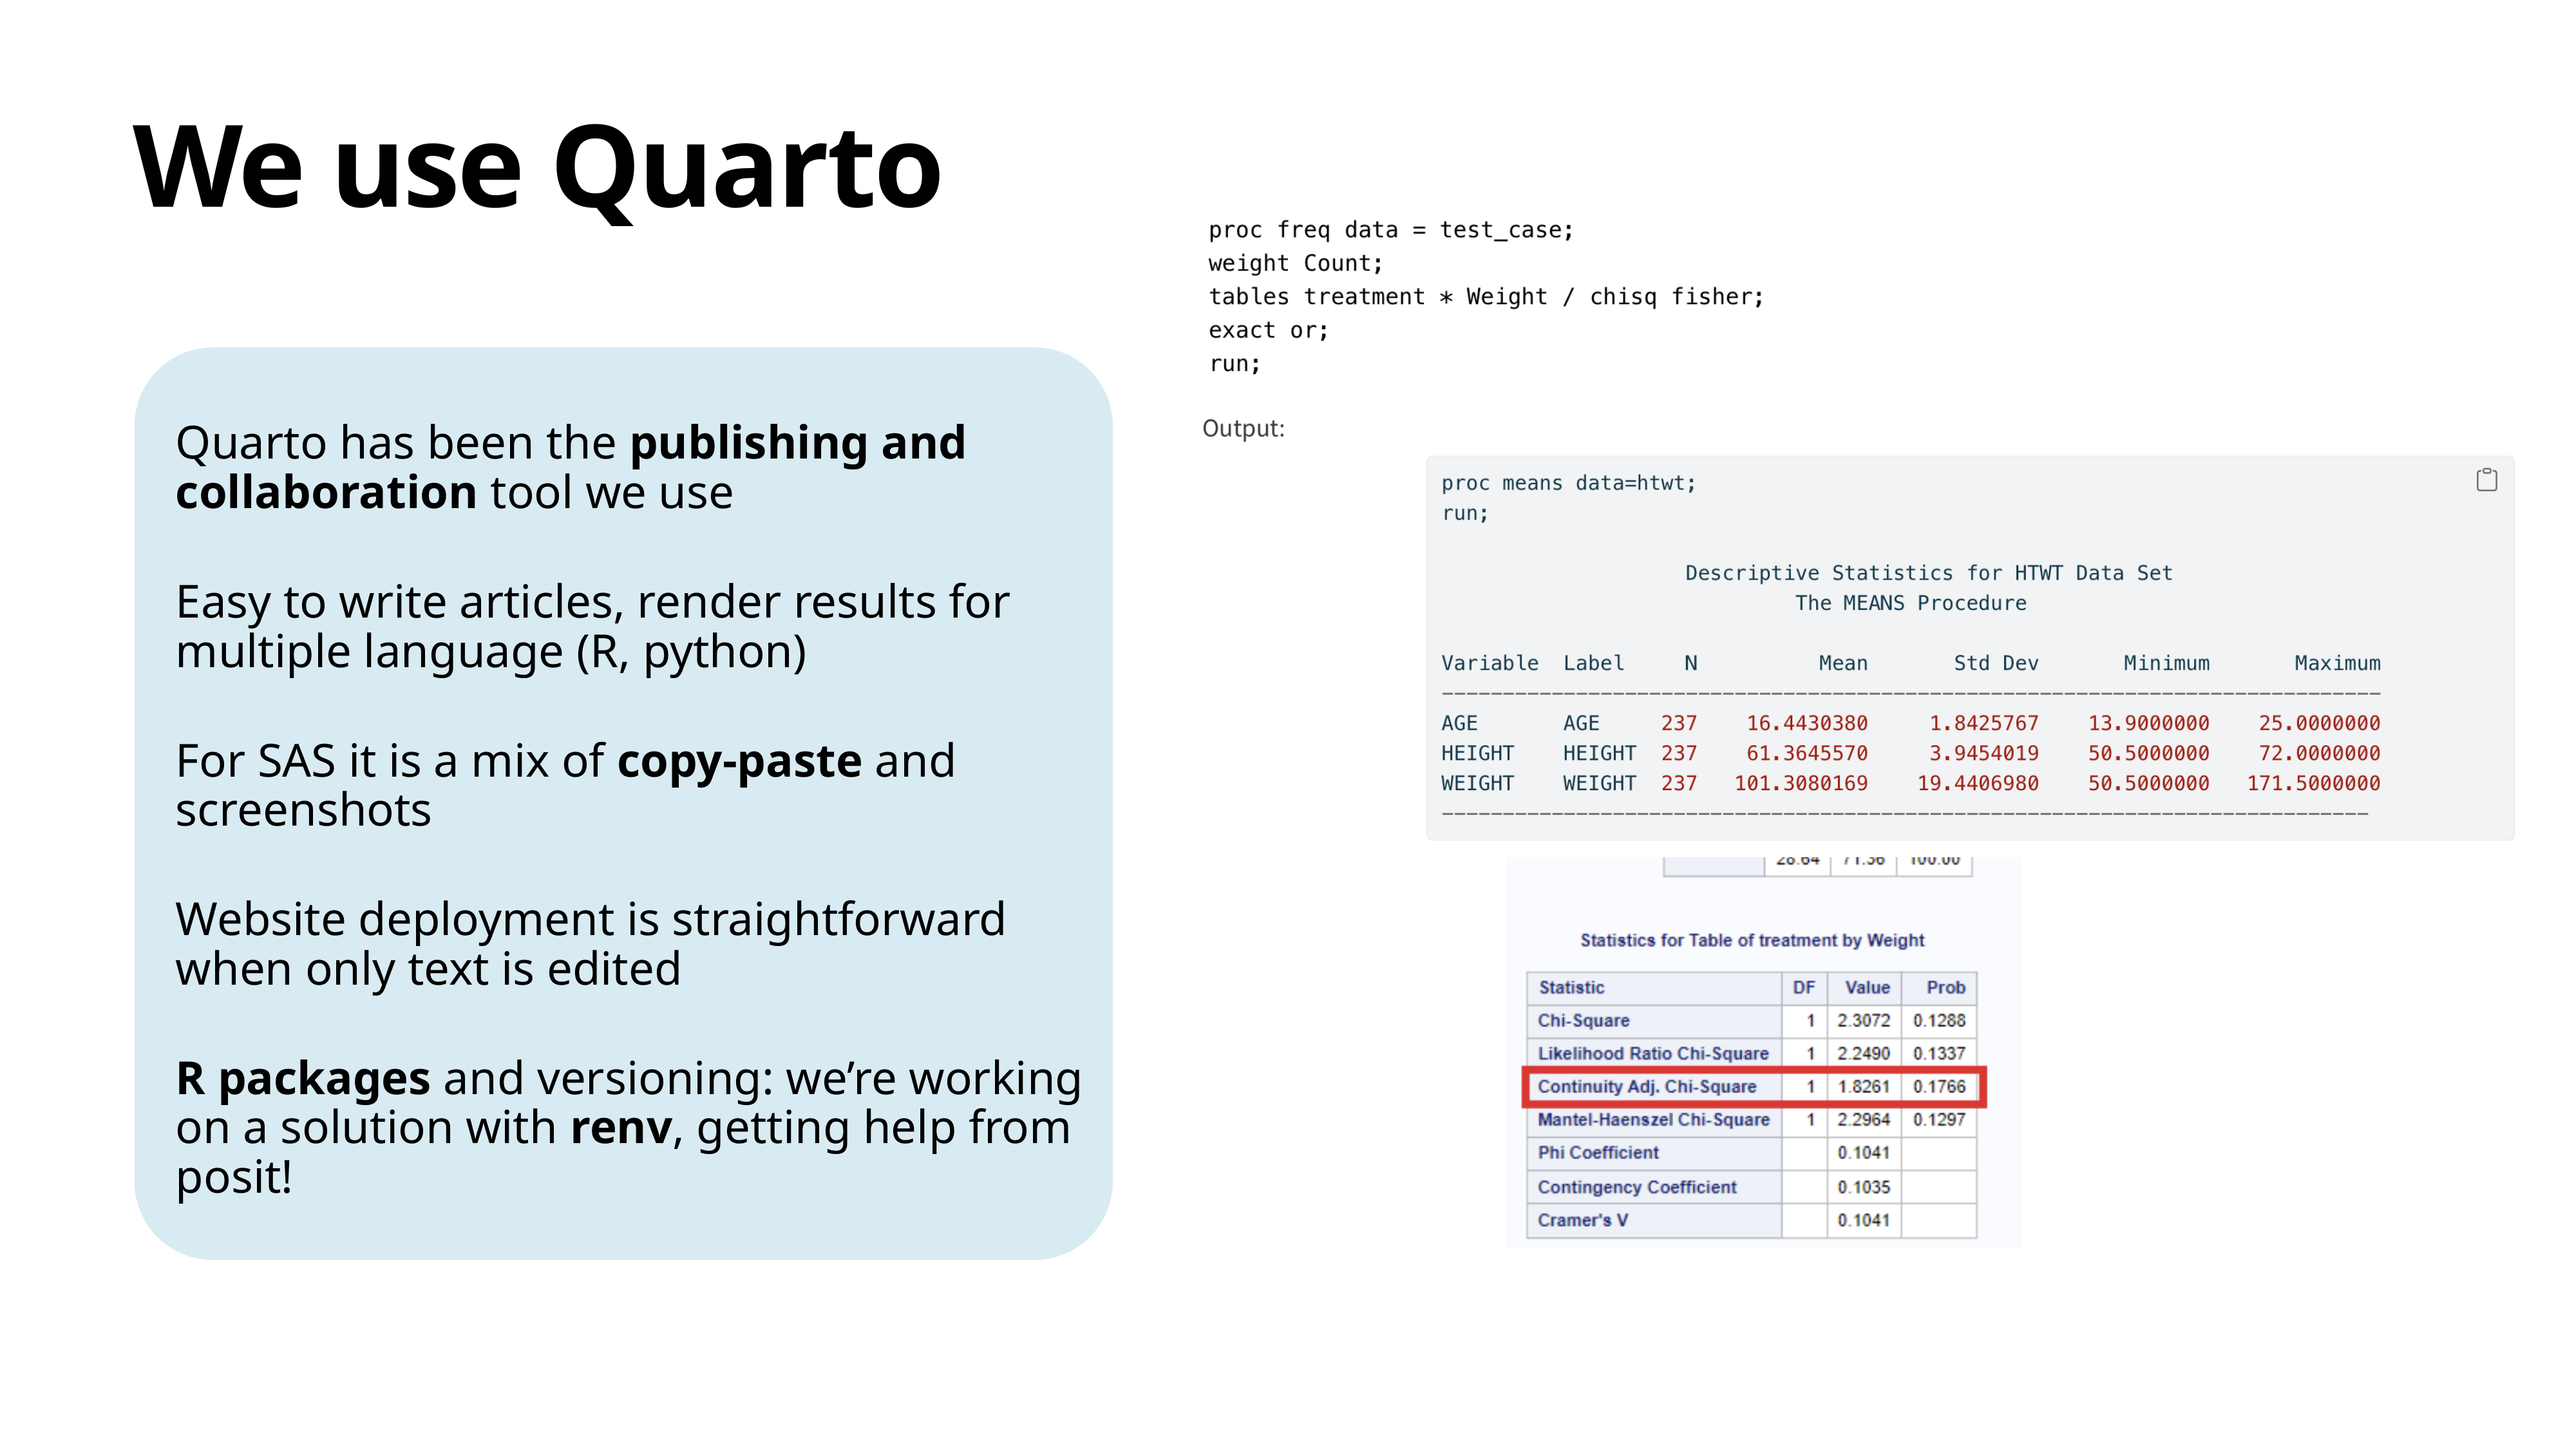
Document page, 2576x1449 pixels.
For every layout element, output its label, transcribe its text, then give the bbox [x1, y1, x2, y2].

title We use Quarto [127, 113, 2449, 266]
picture [1194, 201, 2523, 1248]
text_box [134, 347, 1113, 1260]
text_box Quarto has been the publishing and collaboration tool we use Easy to write articles, render results for multiple language (R, python) For SAS it is a mix of copy-paste and screenshots Website deployment is straightforward when only text is edited R packages and versioning: we’re working on a solution with renv, getting help from posit! [170, 414, 1107, 1208]
